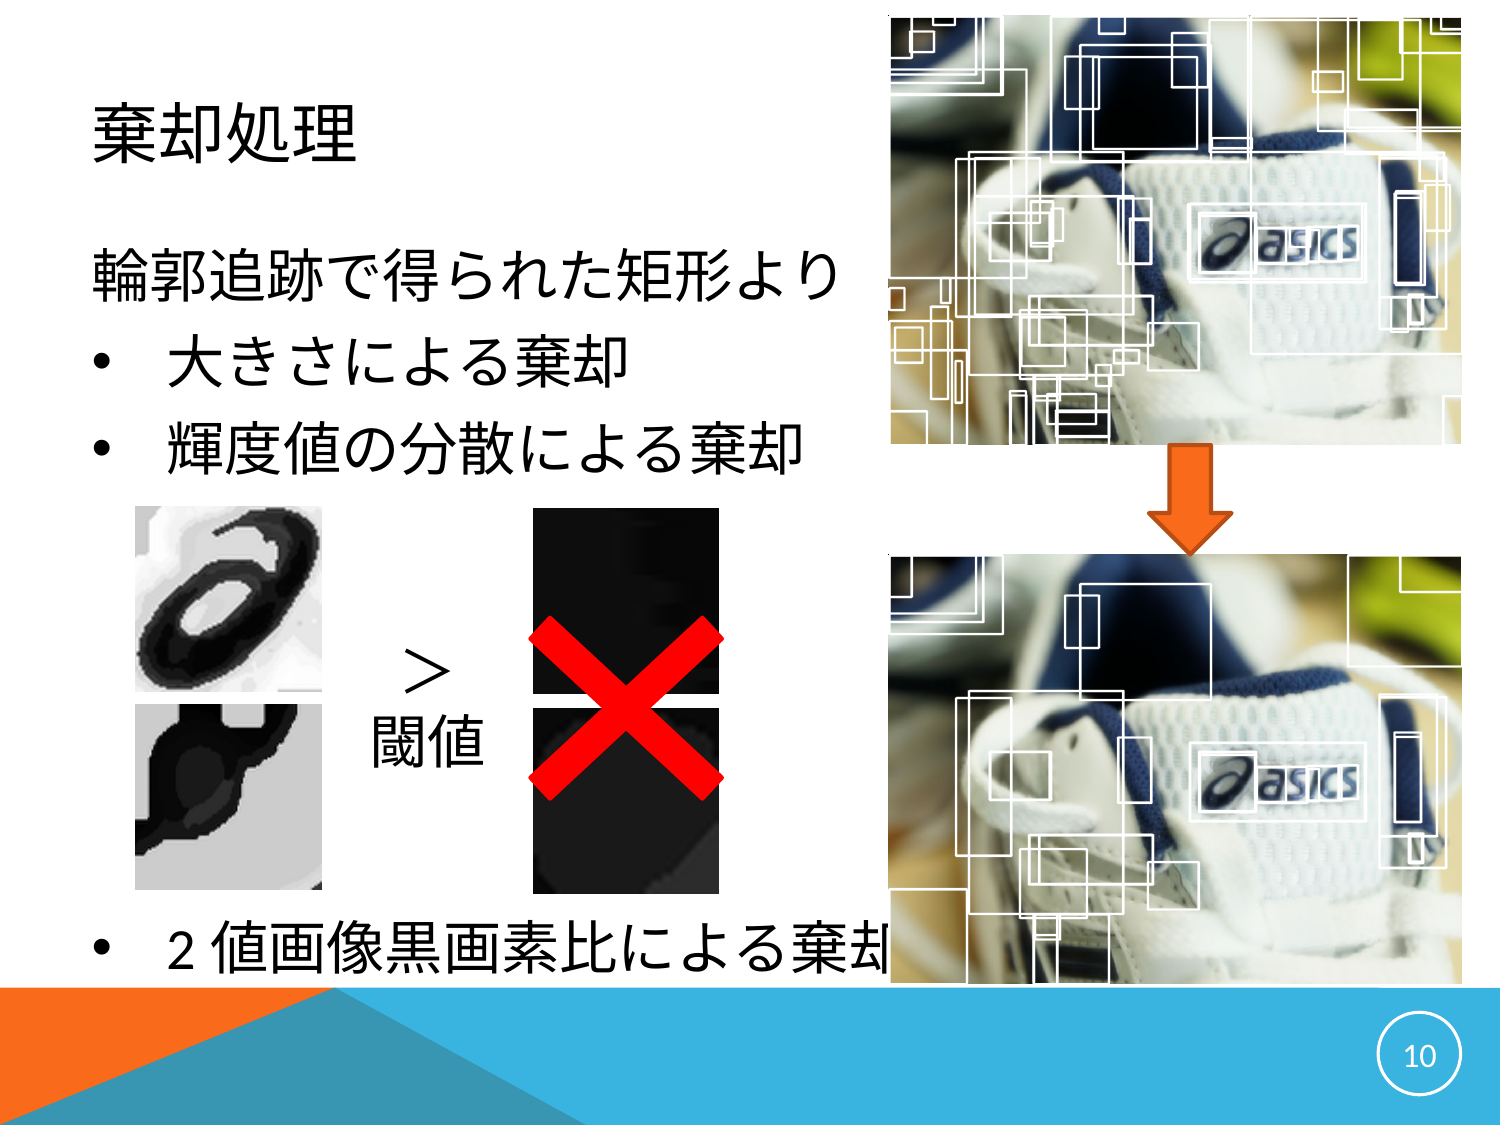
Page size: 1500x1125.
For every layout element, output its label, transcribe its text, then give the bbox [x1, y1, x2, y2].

picture [533, 707, 720, 894]
picture [888, 15, 1462, 446]
text_box ＞ 閾値 [321, 627, 534, 783]
picture [135, 506, 322, 693]
text_box [595, 702, 657, 706]
picture [135, 703, 322, 890]
picture [533, 508, 720, 695]
text_box [1146, 454, 1234, 552]
slide_number 9 [1376, 1010, 1463, 1097]
picture [888, 554, 1462, 985]
list 輪郭追跡で得られた矩形より 大きさによる棄却 輝度値の分散による棄却 2値画像黒画素比による棄却 [76, 231, 1424, 1000]
title 棄却処理 [76, 42, 883, 220]
